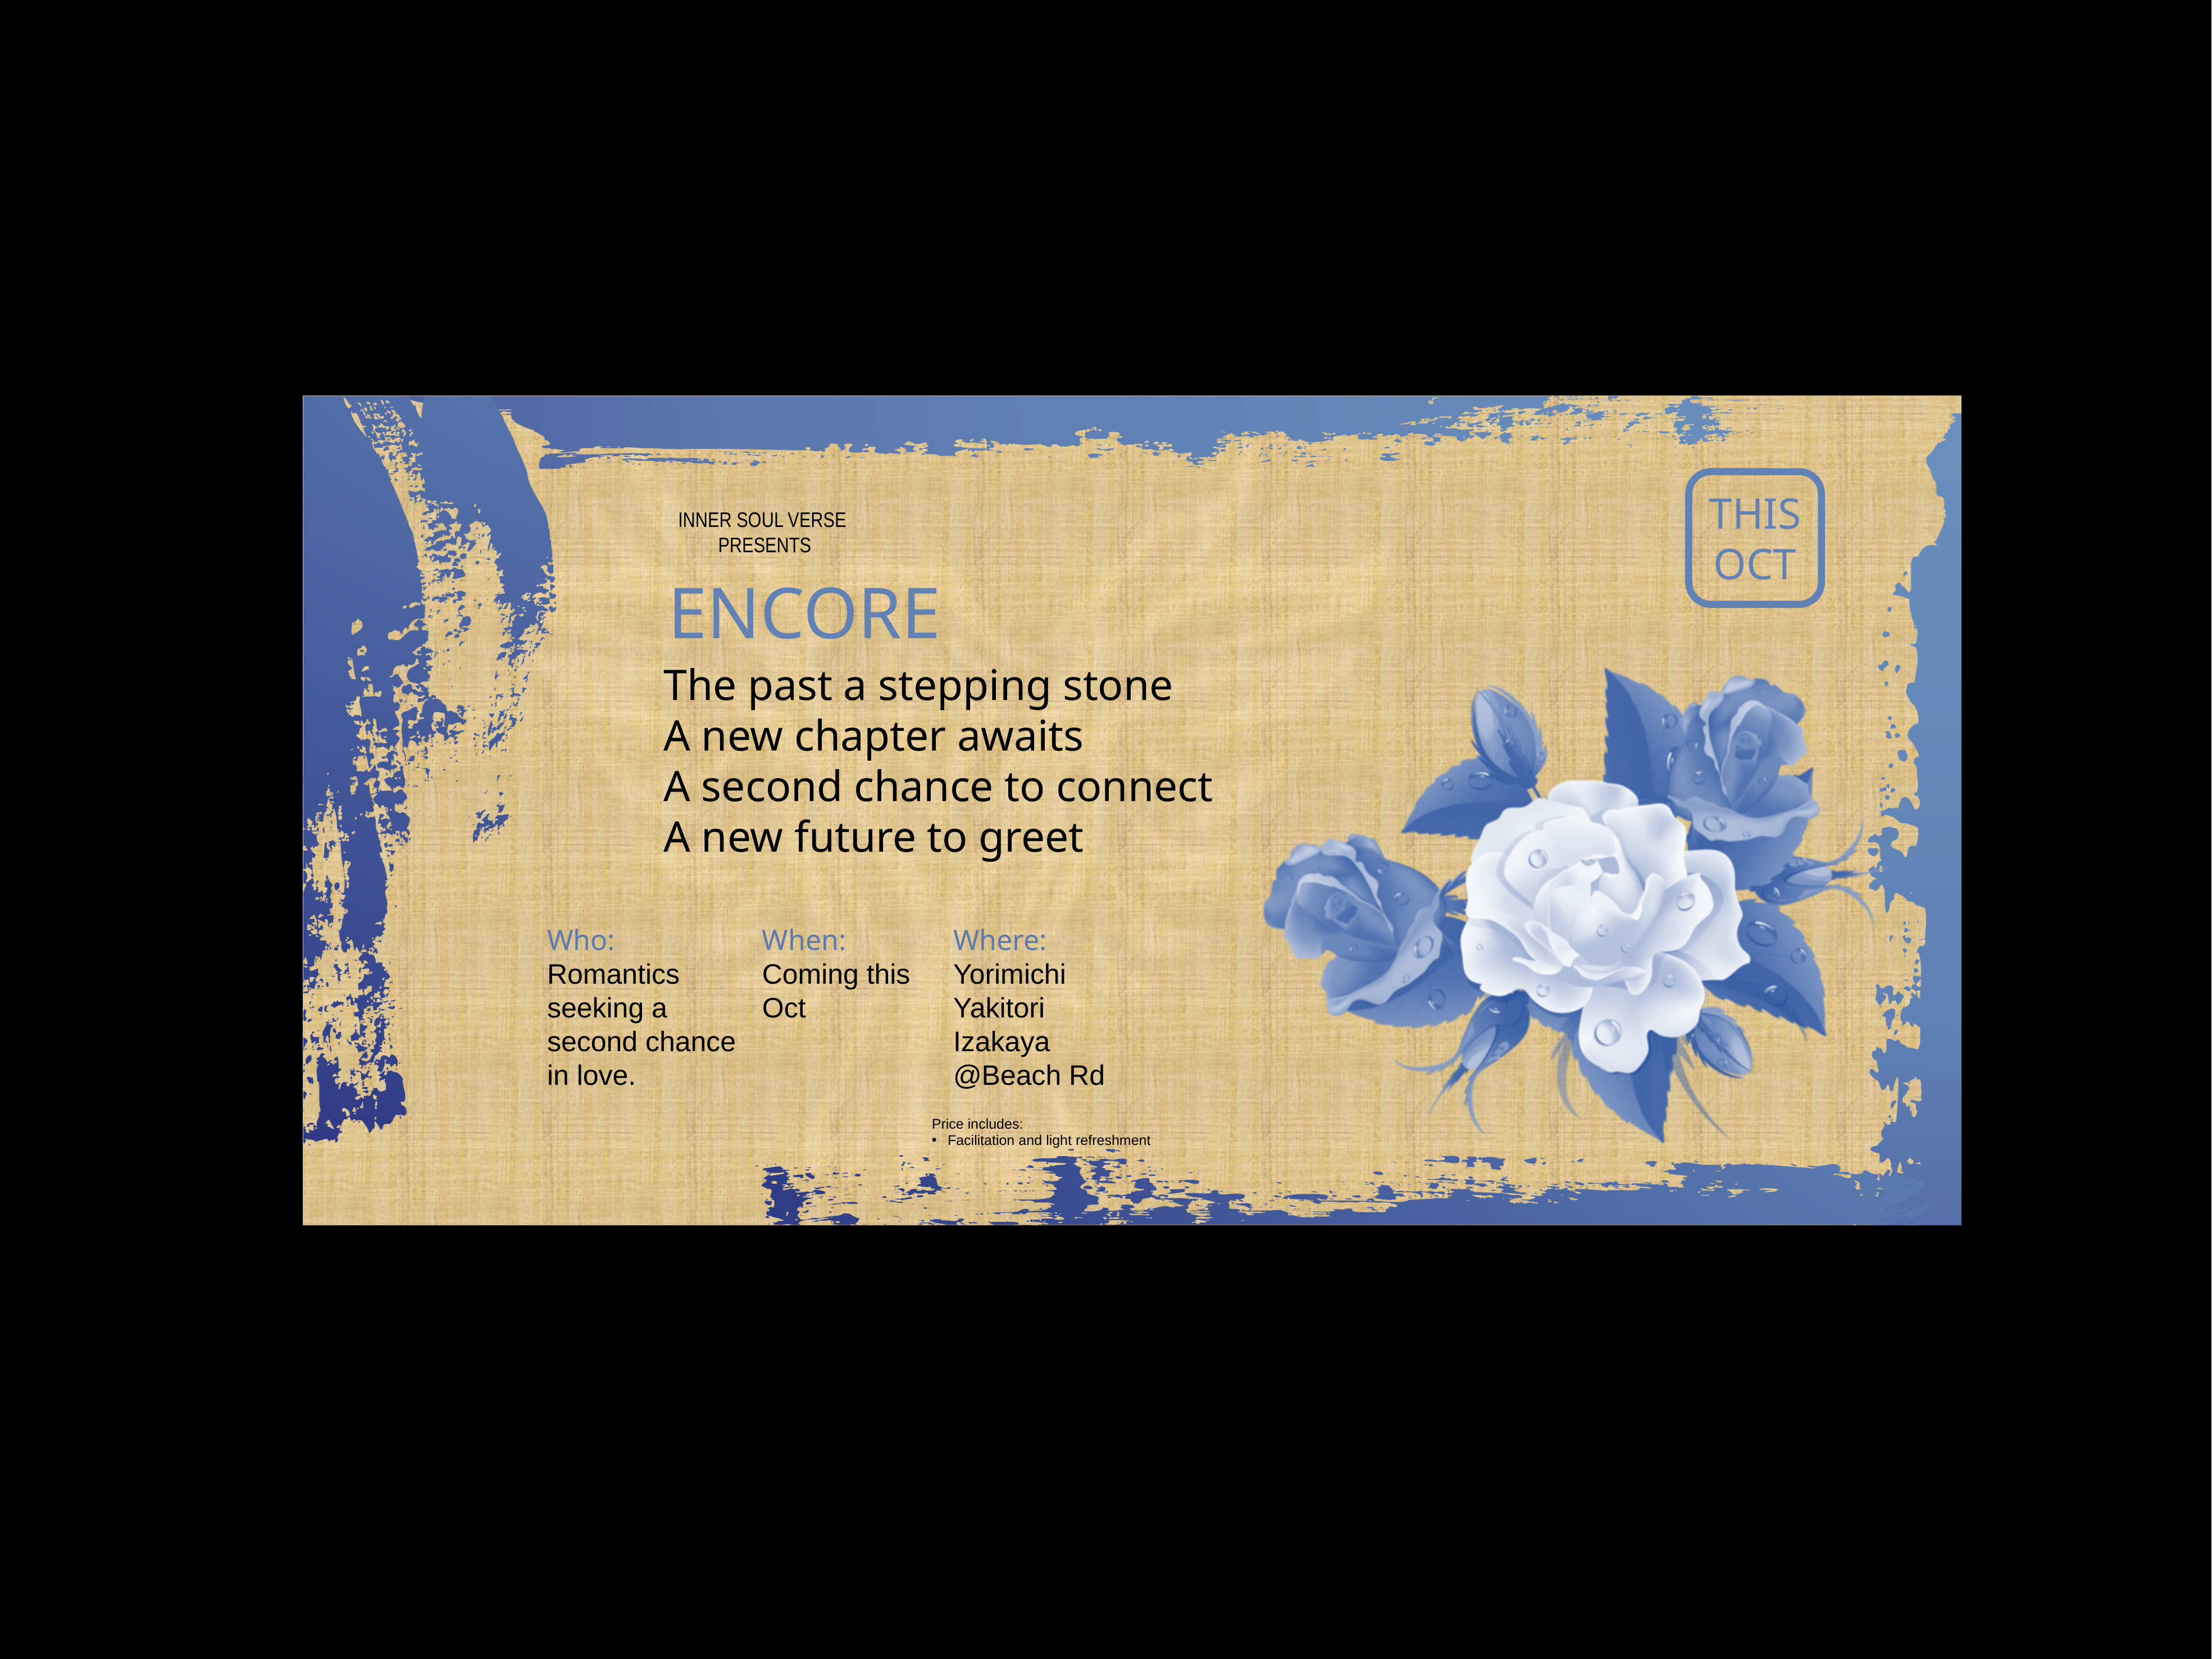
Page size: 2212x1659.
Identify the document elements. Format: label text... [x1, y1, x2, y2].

text_box [1688, 471, 1822, 605]
picture [304, 0, 1961, 1640]
text_box THIS OCT [1681, 483, 1691, 592]
text_box THIS OCT [1819, 483, 1829, 592]
